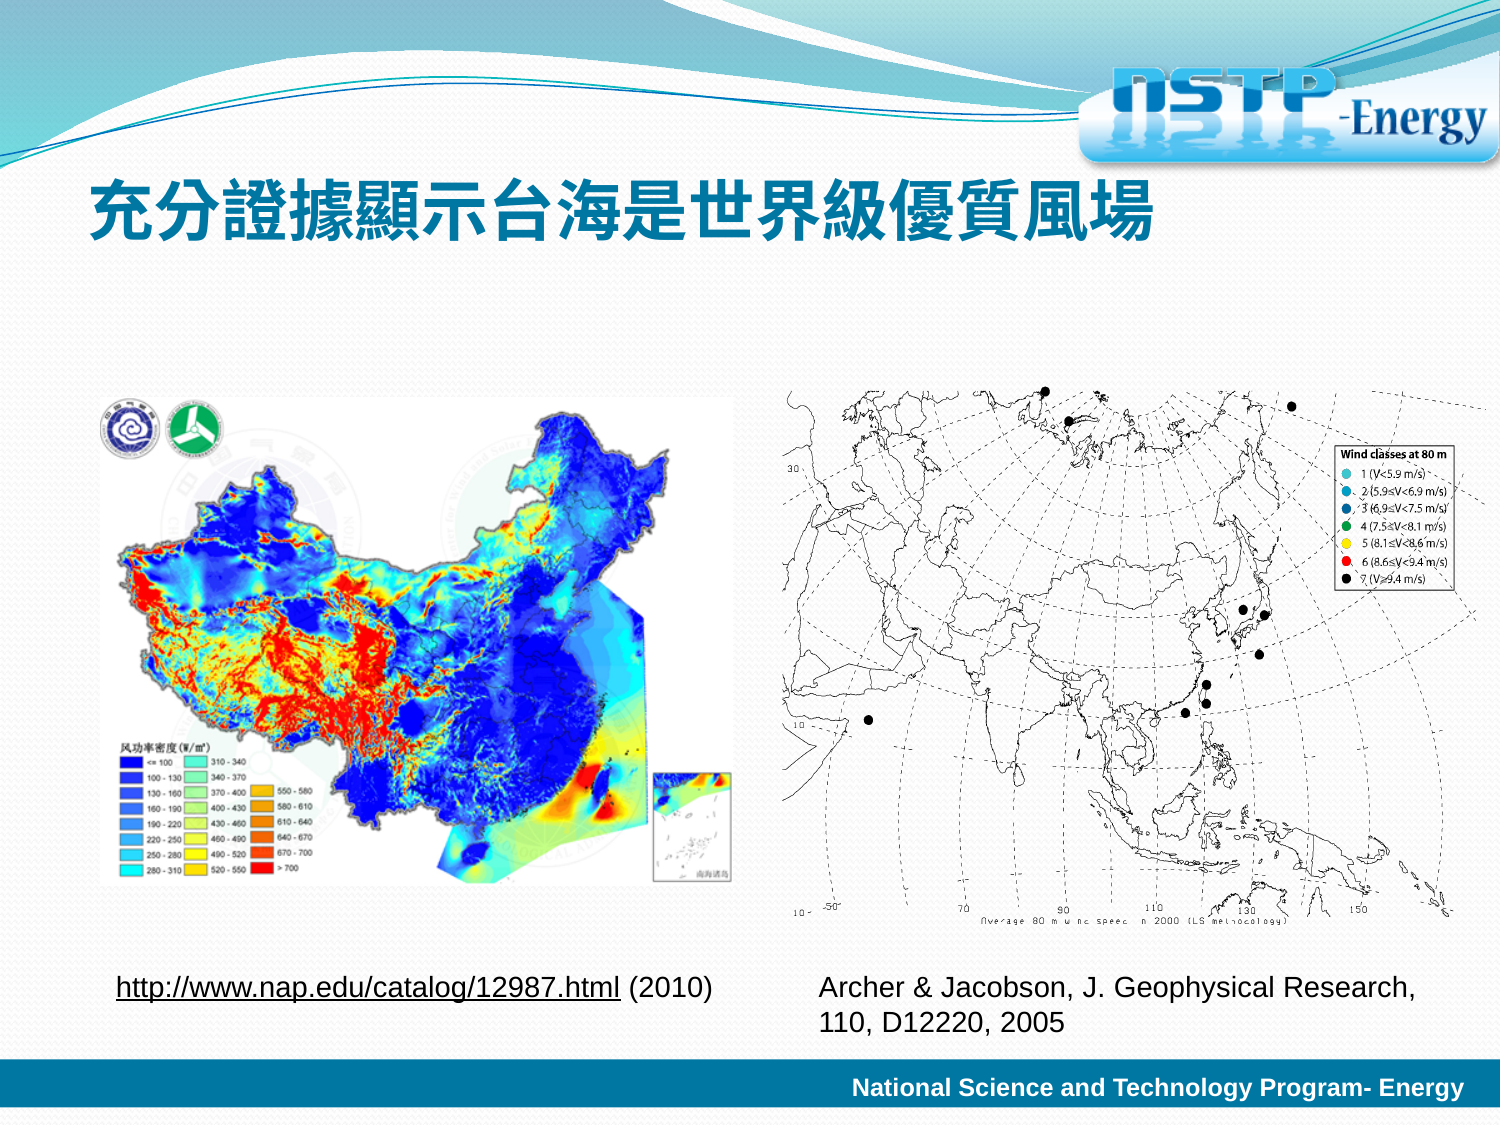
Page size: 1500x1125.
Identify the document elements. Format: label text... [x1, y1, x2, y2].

picture [781, 385, 1487, 926]
text_box http://www.nap.edu/catalog/12987.html (2010) [100, 960, 772, 1011]
text_box Archer & Jacobson, J. Geophysical Research, 110, D12220, 2005 [804, 960, 1464, 1046]
picture [1019, 40, 1500, 166]
picture [100, 396, 733, 886]
title 充分證據顯示台海是世界級優質風場 [73, 161, 1187, 256]
